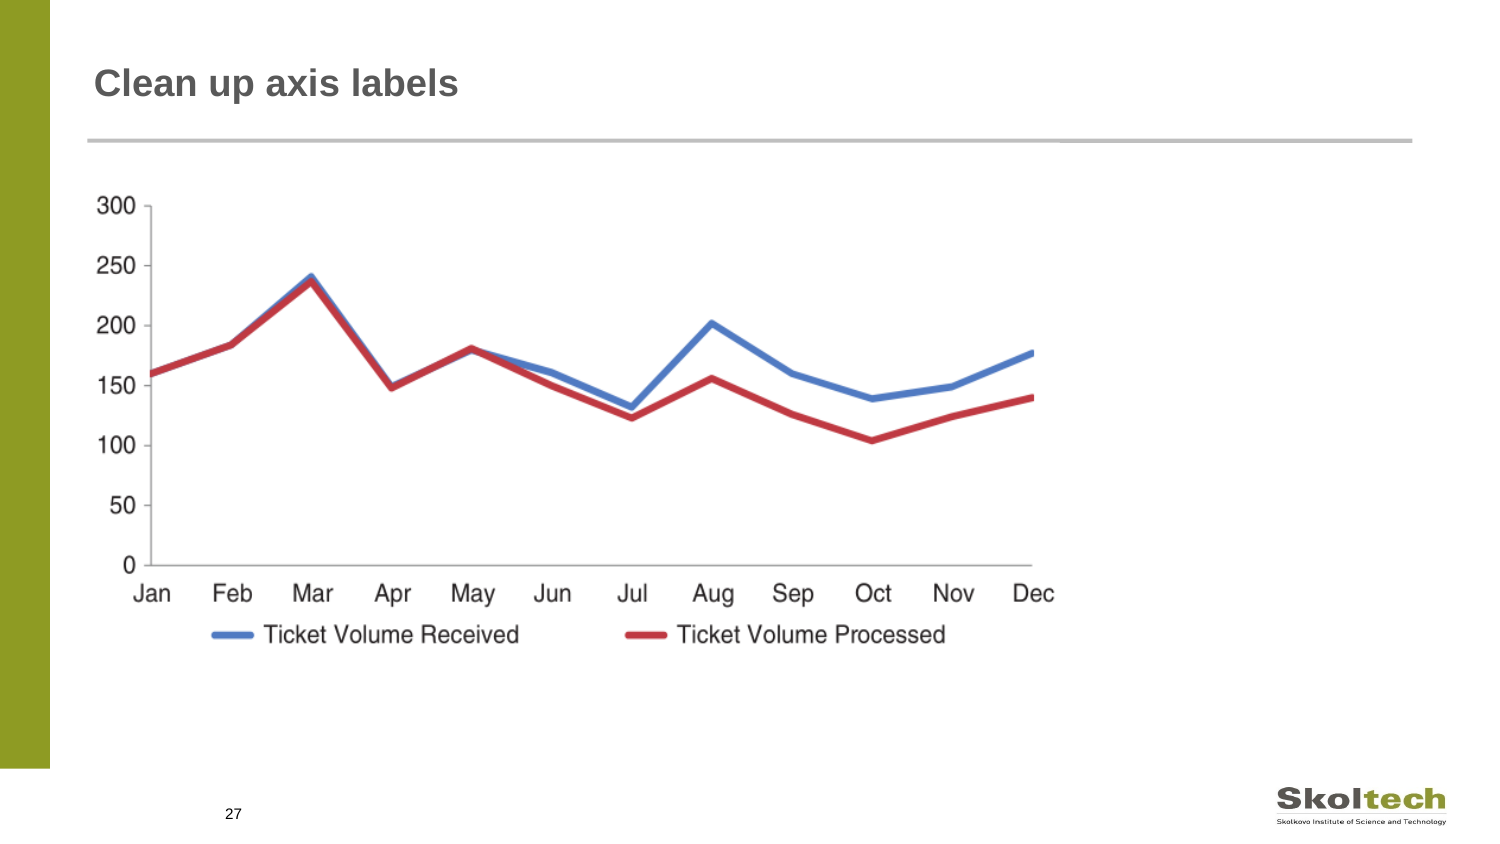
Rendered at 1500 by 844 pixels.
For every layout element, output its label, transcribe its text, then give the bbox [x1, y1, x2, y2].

picture [87, 182, 1065, 657]
slide_number 27 [62, 796, 405, 844]
title Clean up axis labels [78, 34, 1238, 122]
picture [1275, 787, 1450, 826]
